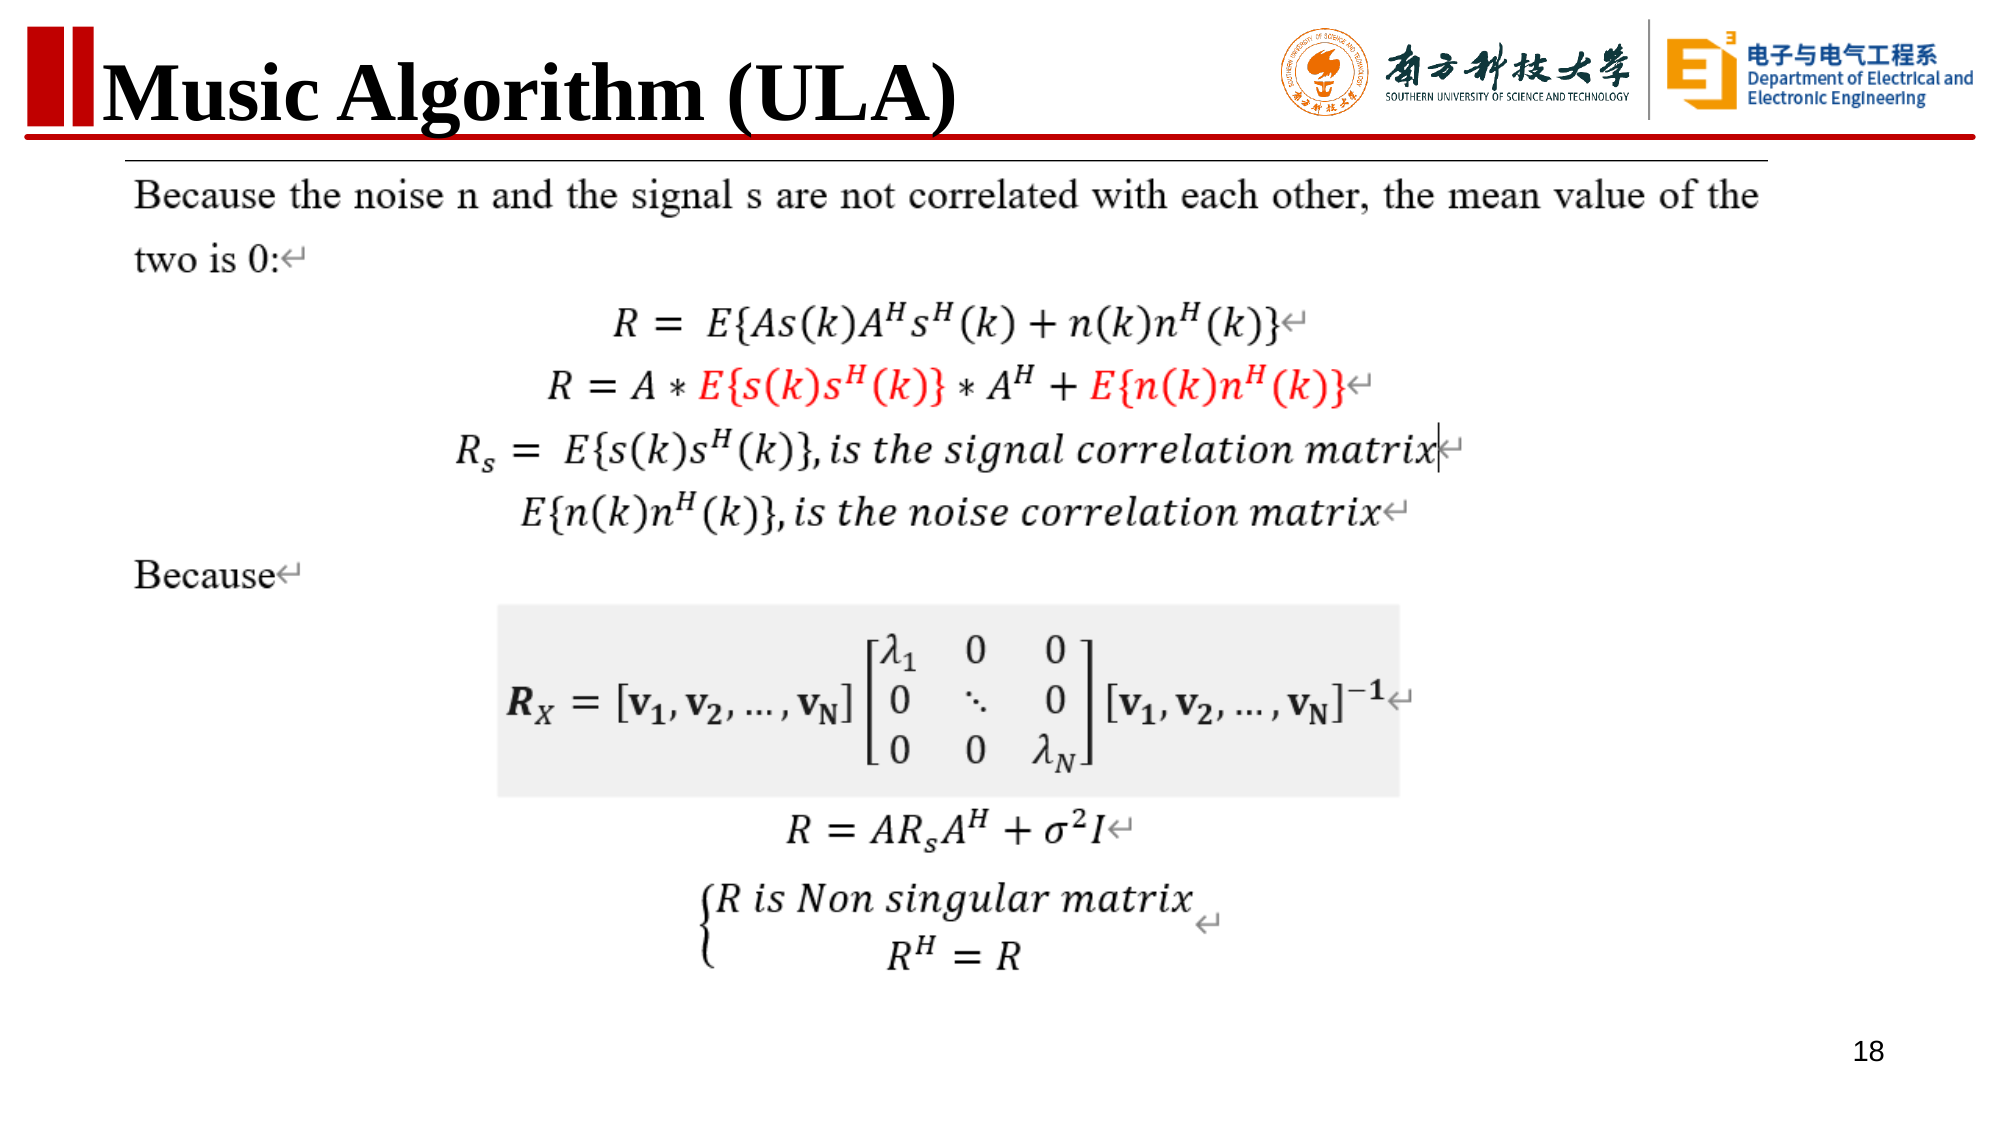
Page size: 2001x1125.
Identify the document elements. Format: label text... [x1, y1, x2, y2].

picture [1272, 14, 1640, 127]
slide_number 18 [1433, 1024, 1901, 1103]
list Music Algorithm (ULA) [87, 28, 1320, 127]
picture [125, 160, 1768, 992]
picture [1654, 30, 1973, 120]
